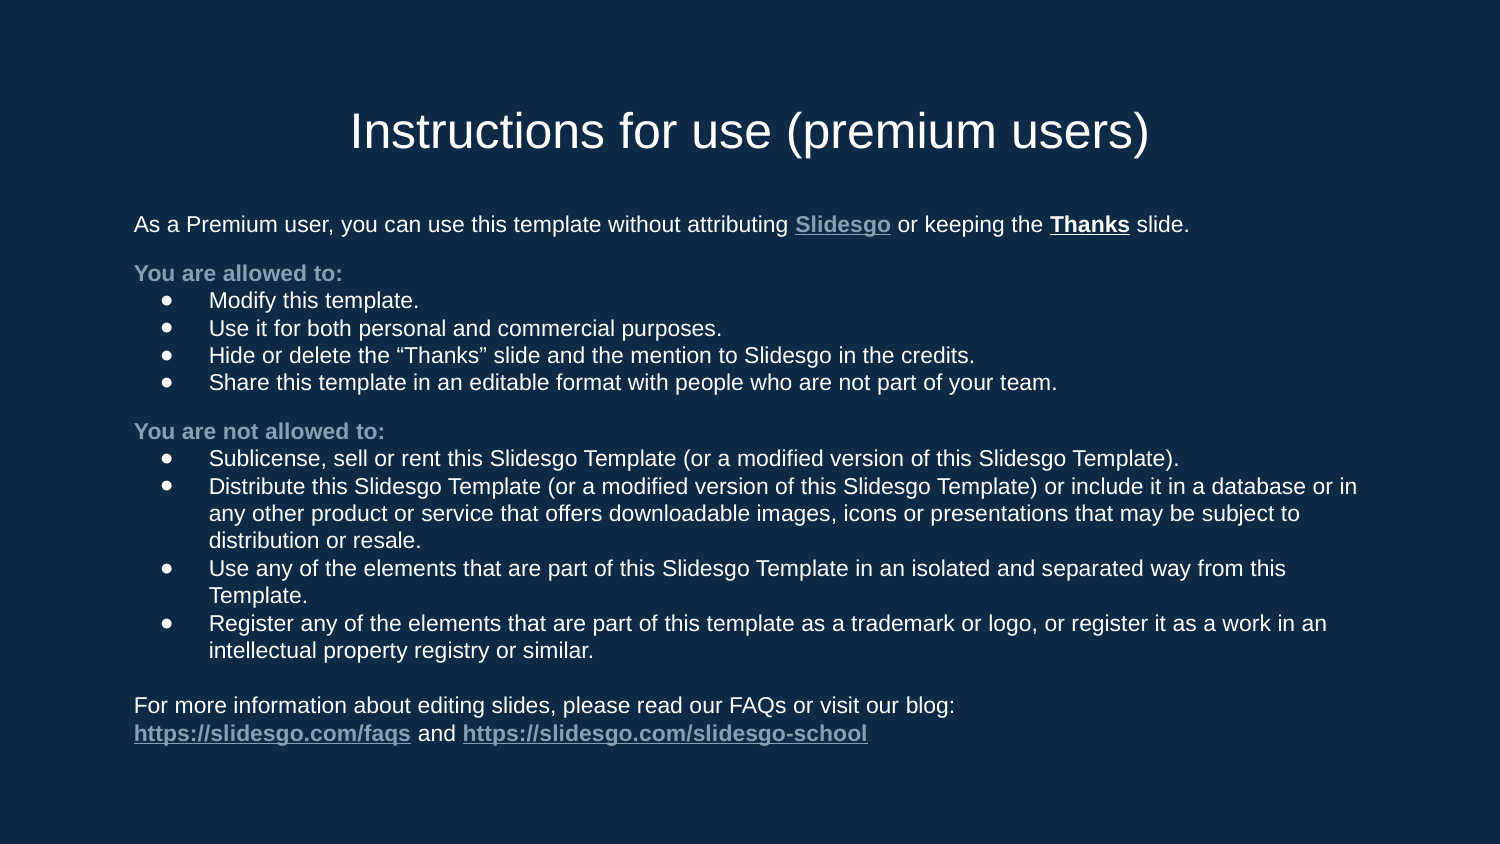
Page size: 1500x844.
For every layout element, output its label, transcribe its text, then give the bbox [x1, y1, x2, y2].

title Instructions for use (premium users) [118, 83, 1382, 163]
text_box As a Premium user, you can use this template without attributing Slidesgo or keeping the Thanks slide. You are allowed to: Modify this template. Use it for both personal and commercial purposes. Hide or delete the “Thanks” slide and the mention to Slidesgo in the credits. Share this template in an editable format with people who are not part of your team. You are not allowed to: Sublicense, sell or rent this Slidesgo Template (or a modified version of this Slidesgo Template). Distribute this Slidesgo Template (or a modified version of this Slidesgo Template) or include it in a database or in any other product or service that offers downloadable images, icons or presentations that may be subject to distribution or resale. Use any of the elements that are part of this Slidesgo Template in an isolated and separated way from this Template. Register any of the elements that are part of this template as a trademark or logo, or register it as a work in an intellectual property registry or similar. For more information about editing slides, please read our FAQs or visit our blog: https://slidesgo.com/faqs and https://slidesgo.com/slidesgo-school [118, 194, 1382, 760]
